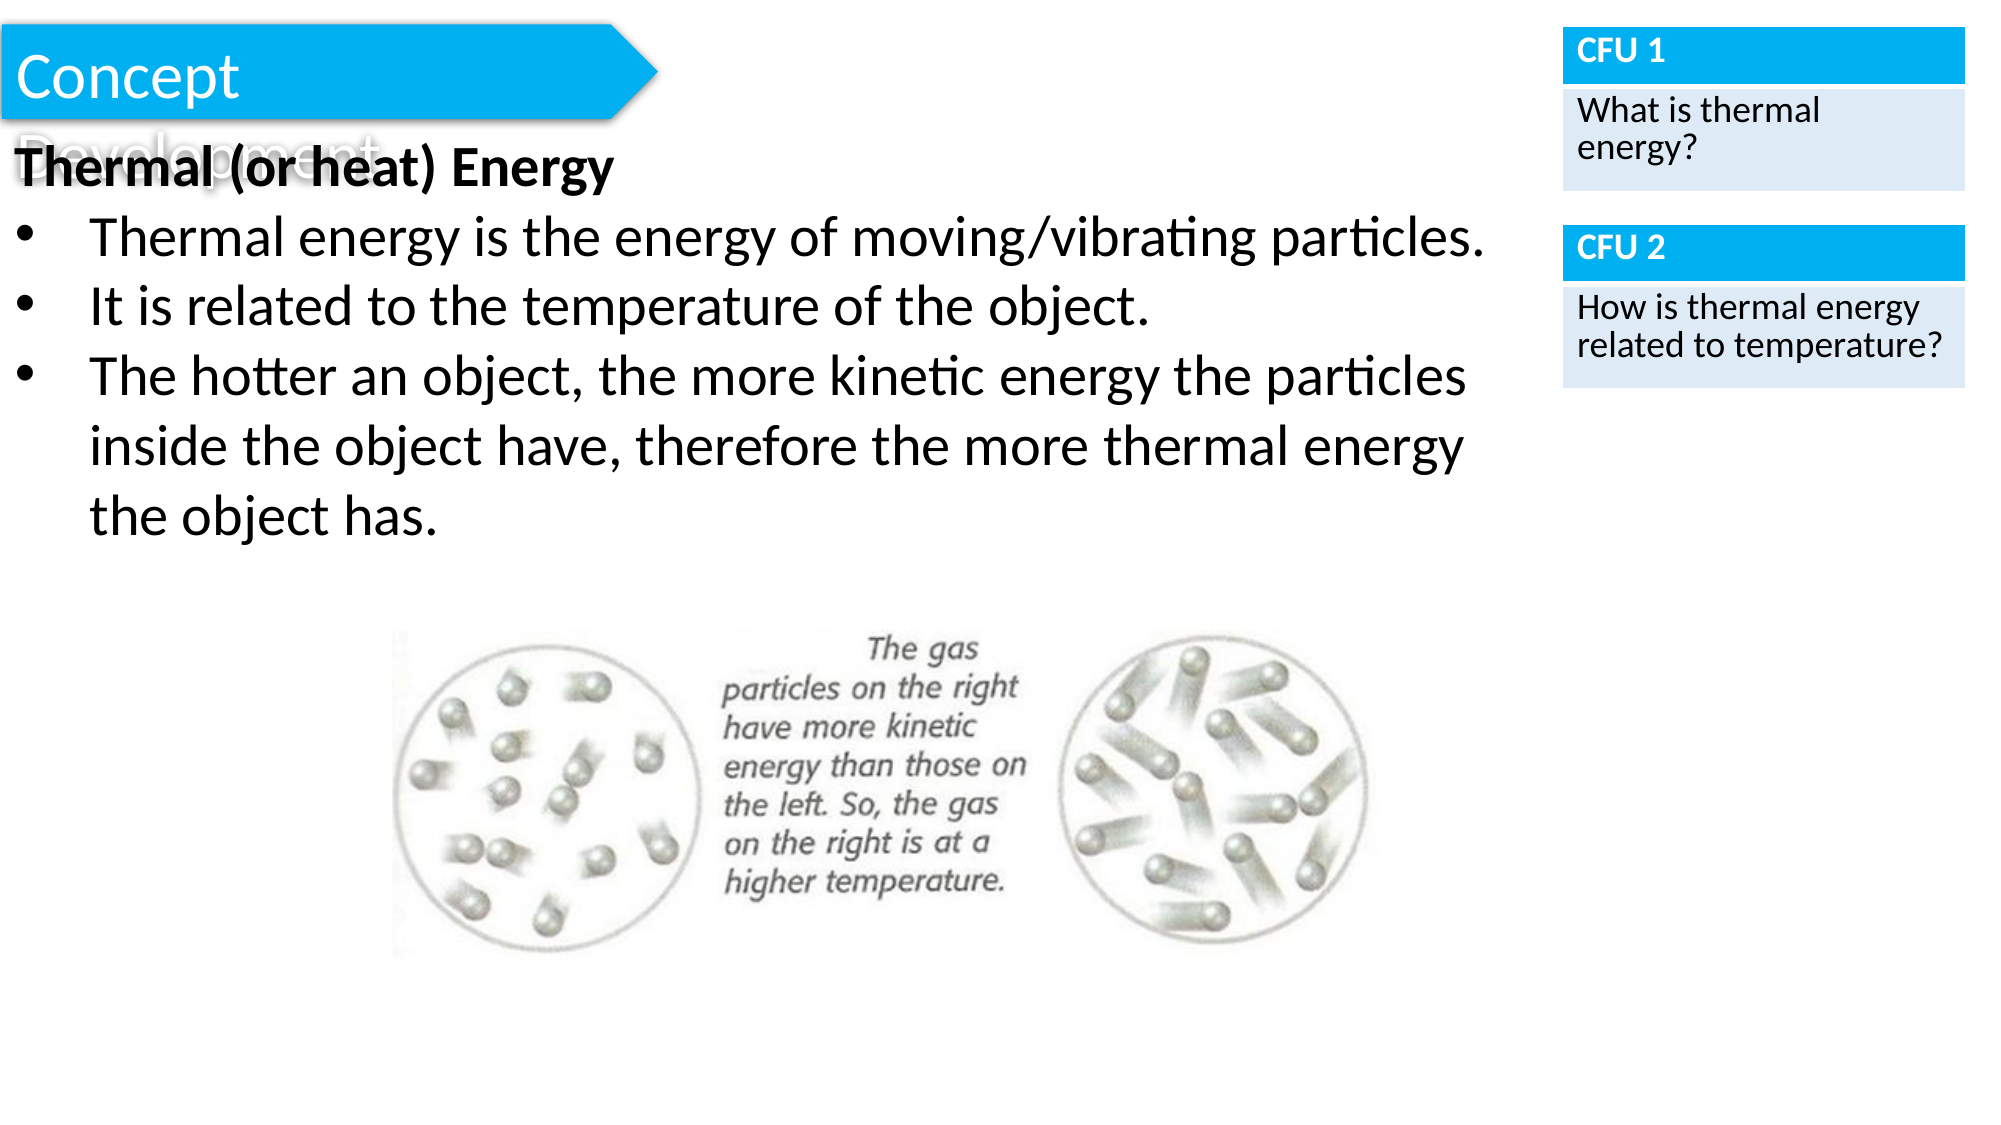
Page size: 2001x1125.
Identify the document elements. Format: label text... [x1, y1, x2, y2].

table_cell How is thermal energy related to temperature? [1563, 287, 1965, 388]
text_box Concept Development [1, 24, 658, 119]
table_header CFU 1 [1563, 27, 1965, 84]
table_cell What is thermal energy? [1563, 89, 1965, 191]
text_box Thermal (or heat) Energy Thermal energy is the energy of moving/vibrating particles. It is related to the temperature of the object. The hotter an object, the more kinetic energy the particles inside the object have, therefore the more thermal energy the object has. [0, 120, 1554, 625]
table_header CFU 2 [1563, 225, 1965, 281]
picture [155, 624, 1656, 993]
